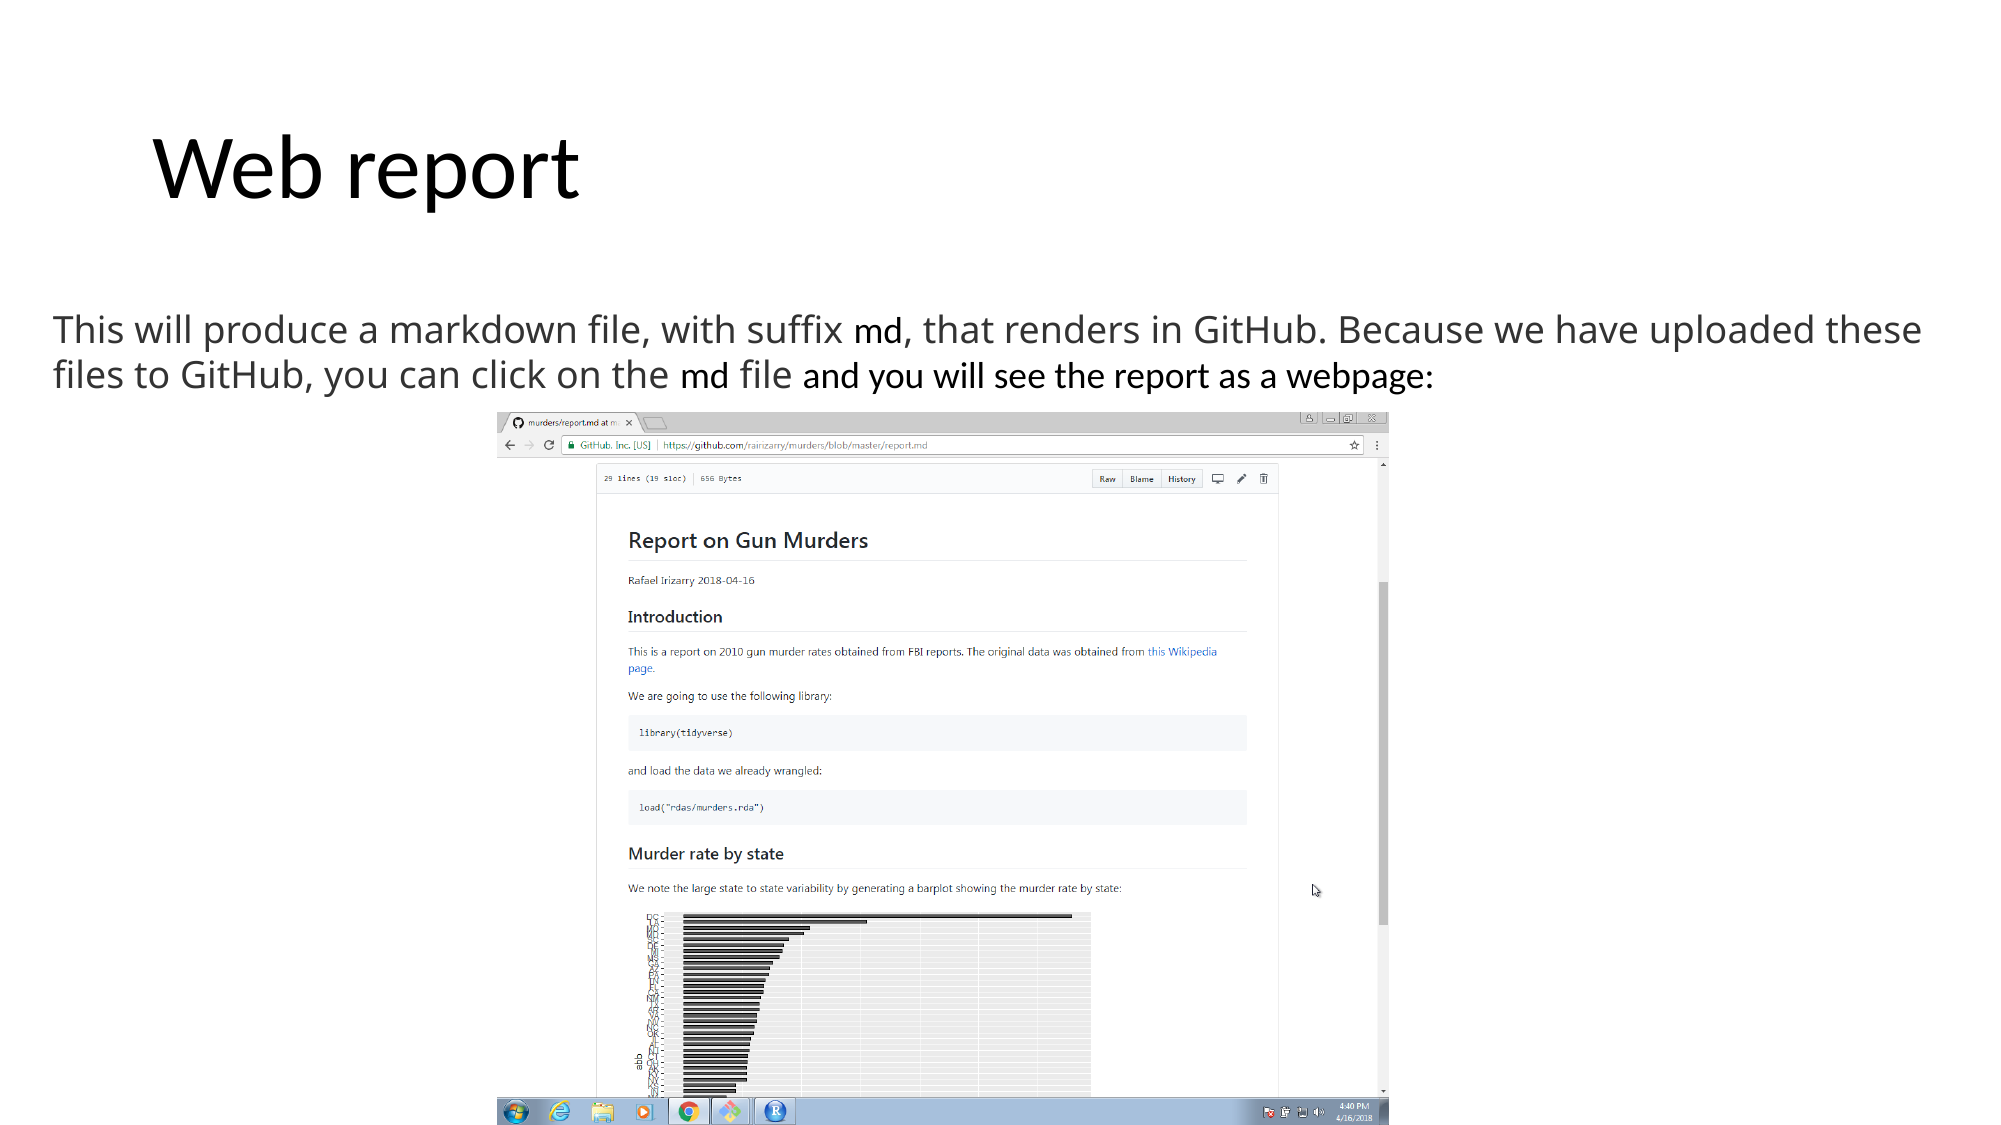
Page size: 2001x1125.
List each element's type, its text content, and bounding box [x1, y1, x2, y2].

picture [497, 411, 1389, 1125]
title Web report [137, 59, 1863, 278]
text_box This will produce a markdown file, with suffix md, that renders in GitHub. Because we have uploaded these files to GitHub, you can click on the md file and you will see the report as a webpage: [37, 298, 1950, 405]
